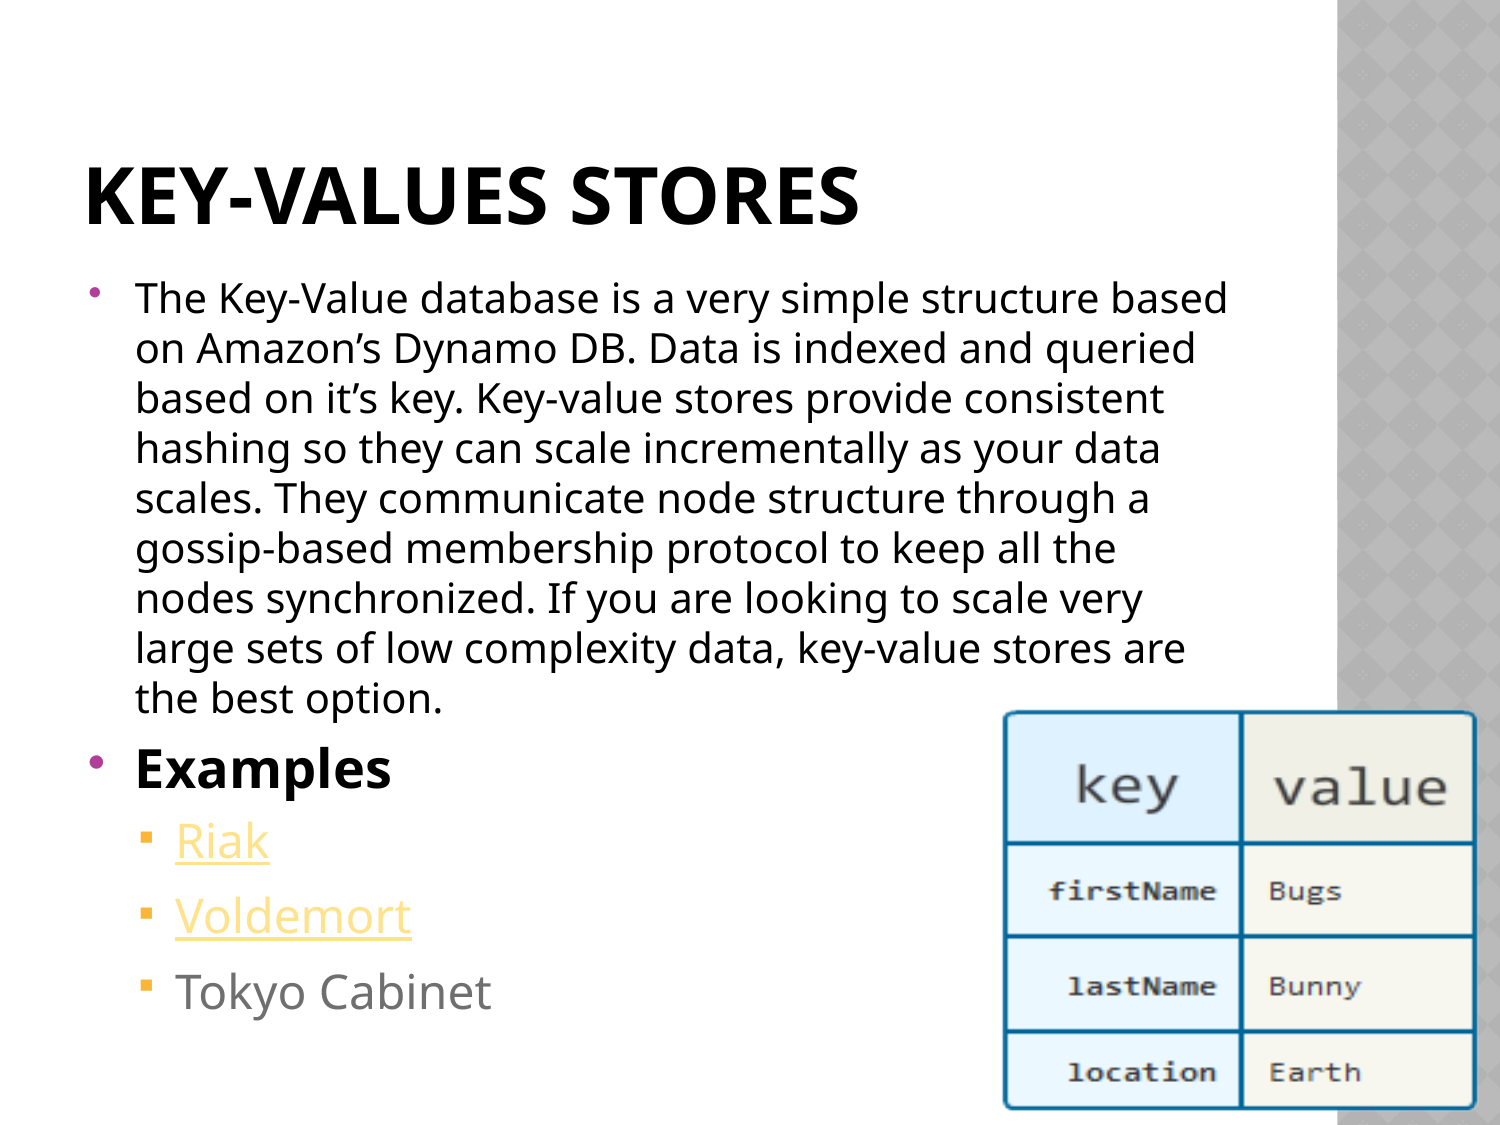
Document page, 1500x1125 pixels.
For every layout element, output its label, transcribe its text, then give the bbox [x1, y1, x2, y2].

picture [987, 699, 1500, 1125]
list The Key-Value database is a very simple structure based on Amazon’s Dynamo DB. Data is indexed and queried based on it’s key. Key-value stores provide consistent hashing so they can scale incrementally as your data scales. They communicate node structure through a gossip-based membership protocol to keep all the nodes synchronized. If you are looking to scale very large sets of low complexity data, key-value stores are the best option. Examples Riak Voldemort Tokyo Cabinet [75, 264, 1263, 1059]
title Key-values Stores [75, 52, 1263, 240]
